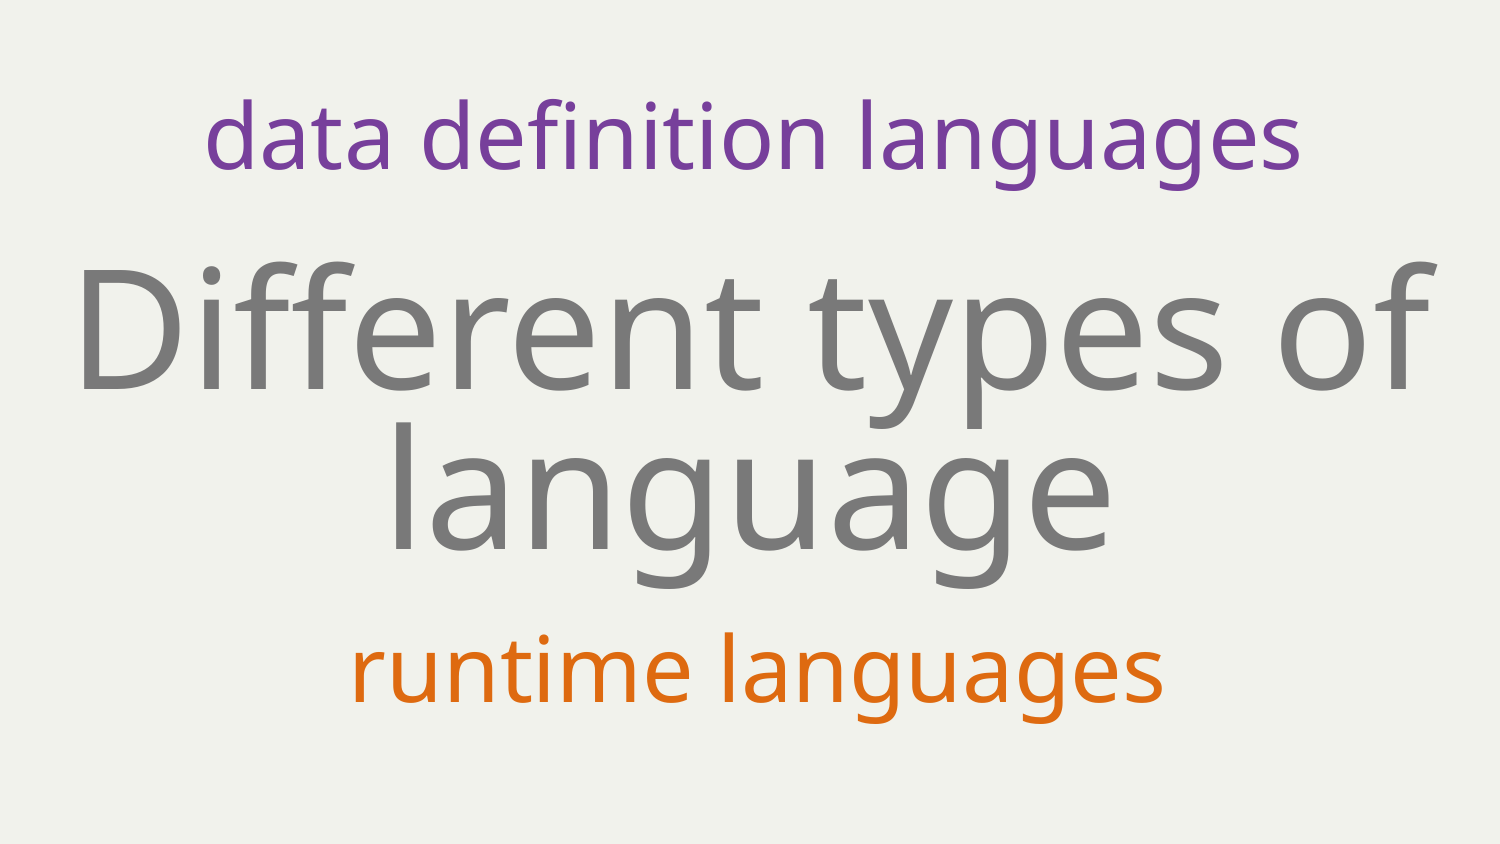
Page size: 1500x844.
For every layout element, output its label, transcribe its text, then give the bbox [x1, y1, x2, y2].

list Different types of language [40, 331, 1460, 512]
text_box runtime languages [340, 623, 1176, 728]
text_box data definition languages [194, 90, 1314, 196]
